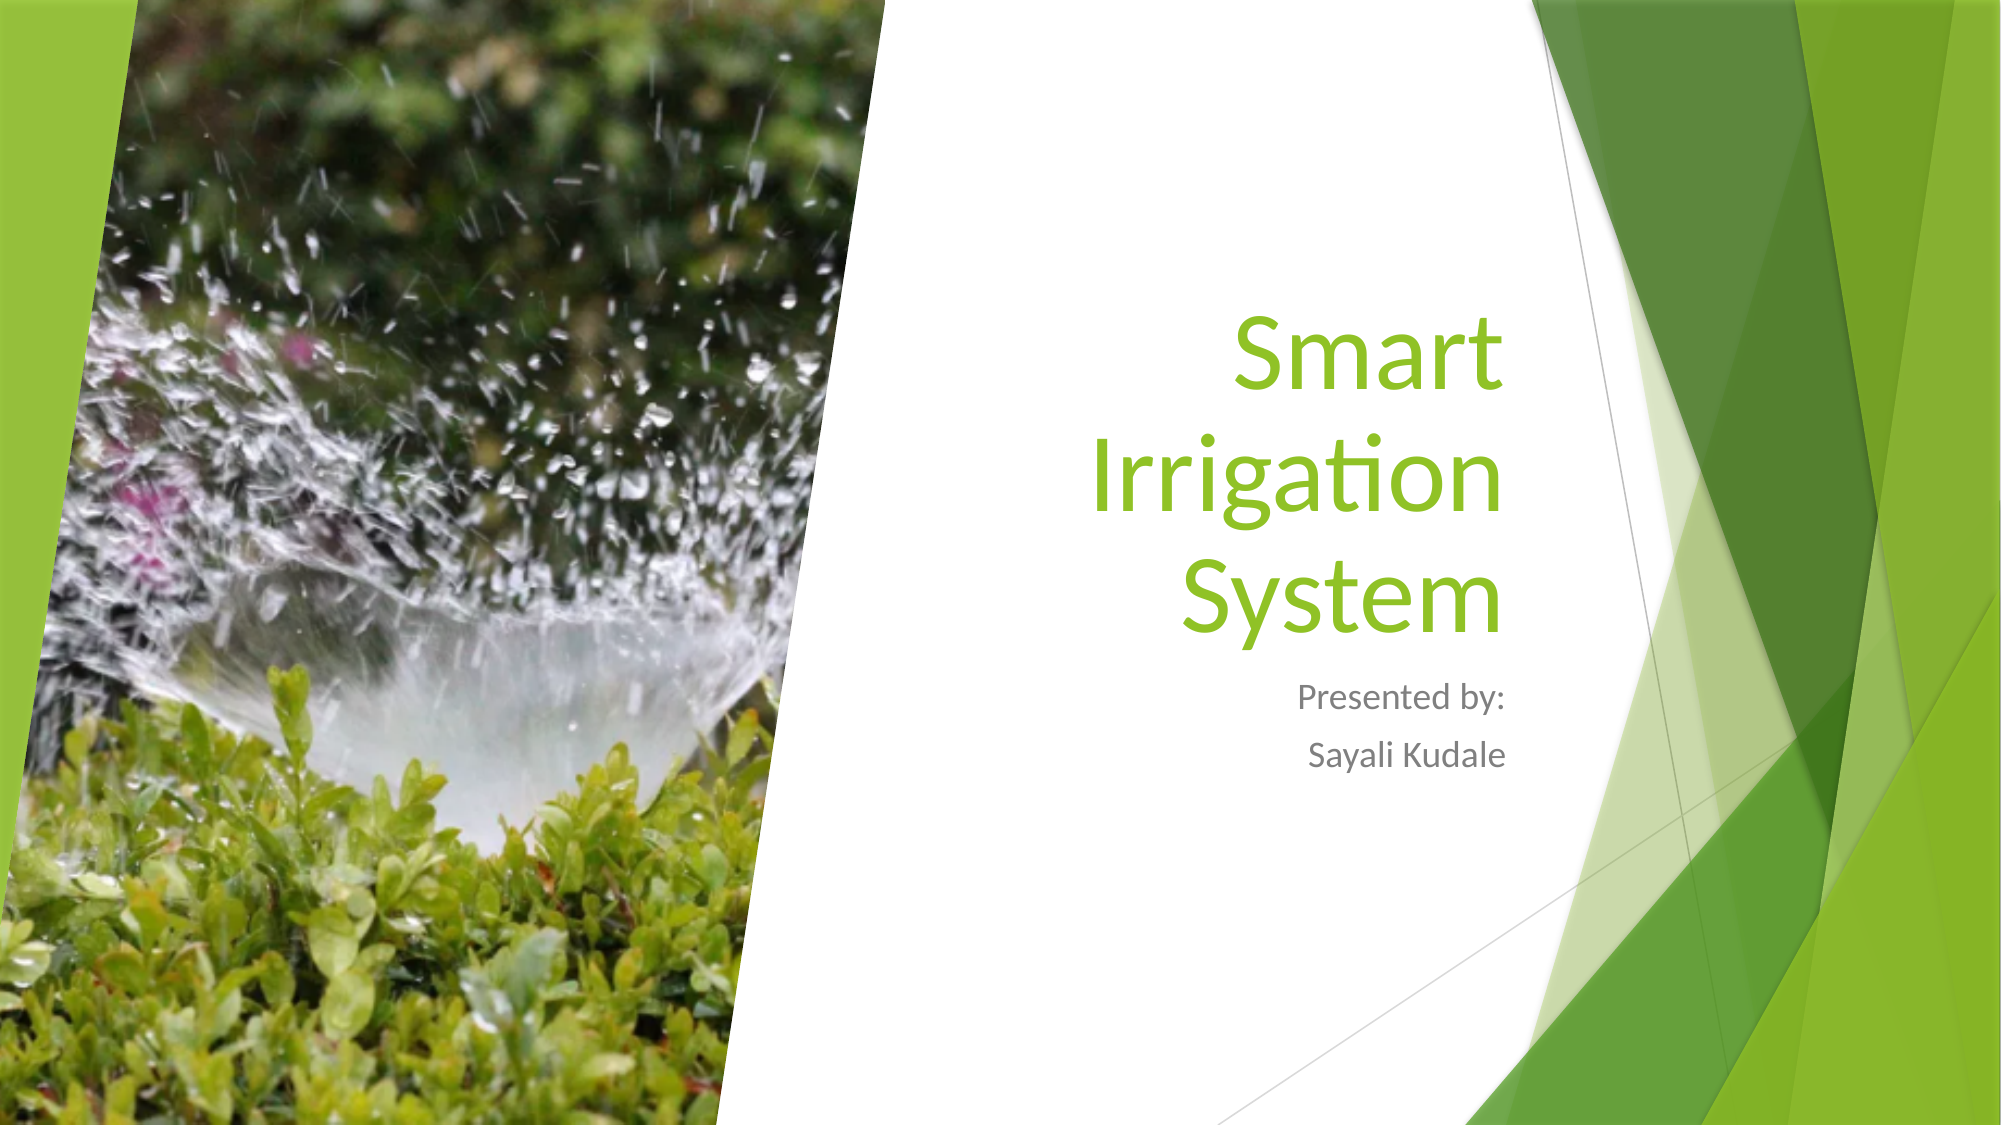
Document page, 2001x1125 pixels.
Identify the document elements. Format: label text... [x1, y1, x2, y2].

text_box [890, 1058, 1987, 1111]
picture [0, 0, 886, 1125]
title Smart Irrigation System [890, 275, 1521, 664]
subtitle Presented by: Sayali Kudale [890, 664, 1522, 845]
